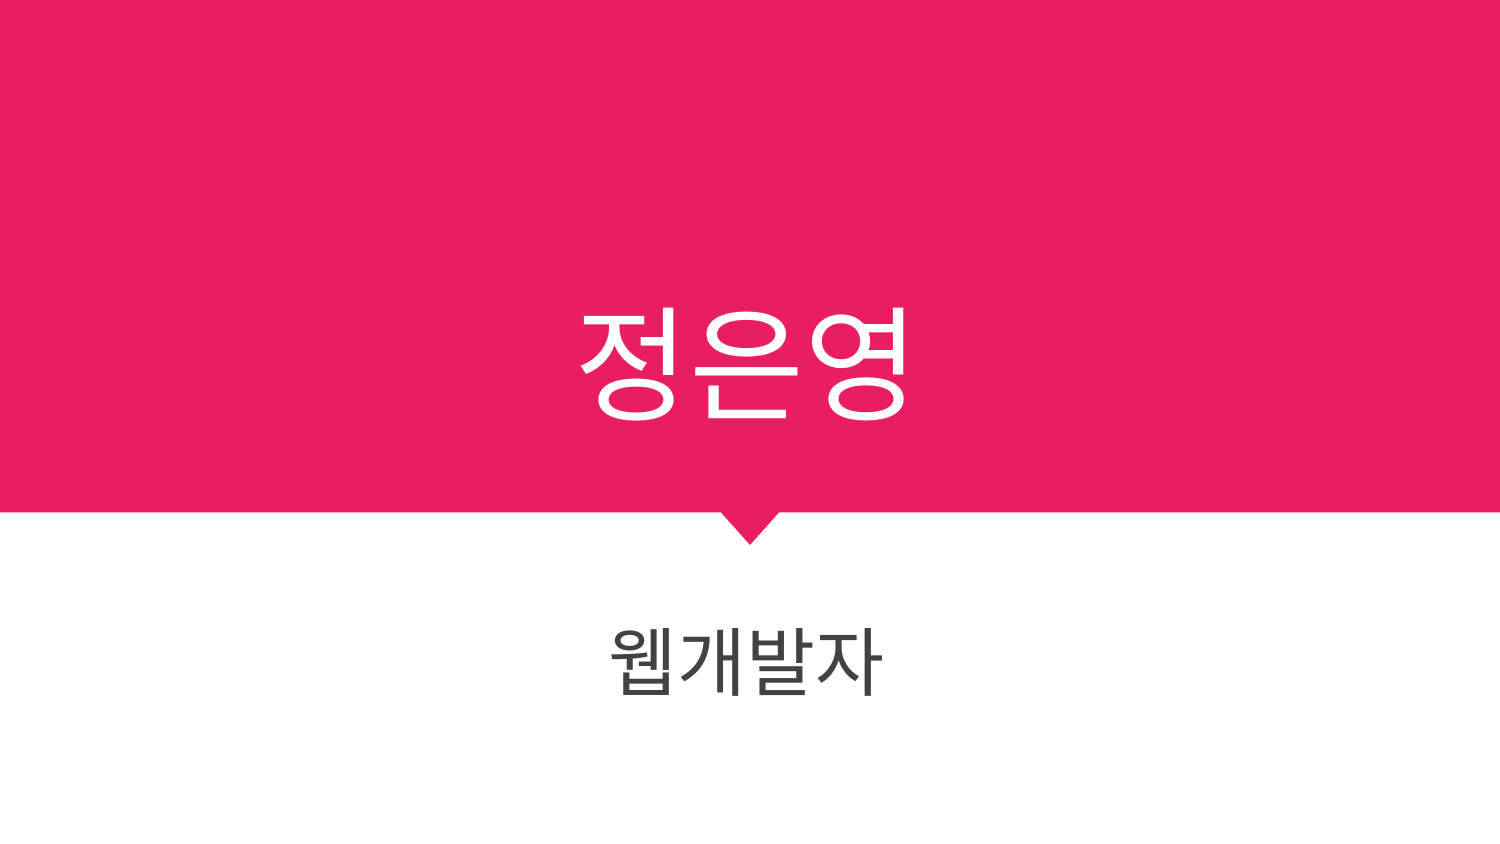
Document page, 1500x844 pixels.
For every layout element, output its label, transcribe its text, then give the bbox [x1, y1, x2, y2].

title 정은영 [67, 105, 1427, 452]
subtitle 웹개발자 [67, 557, 1427, 765]
